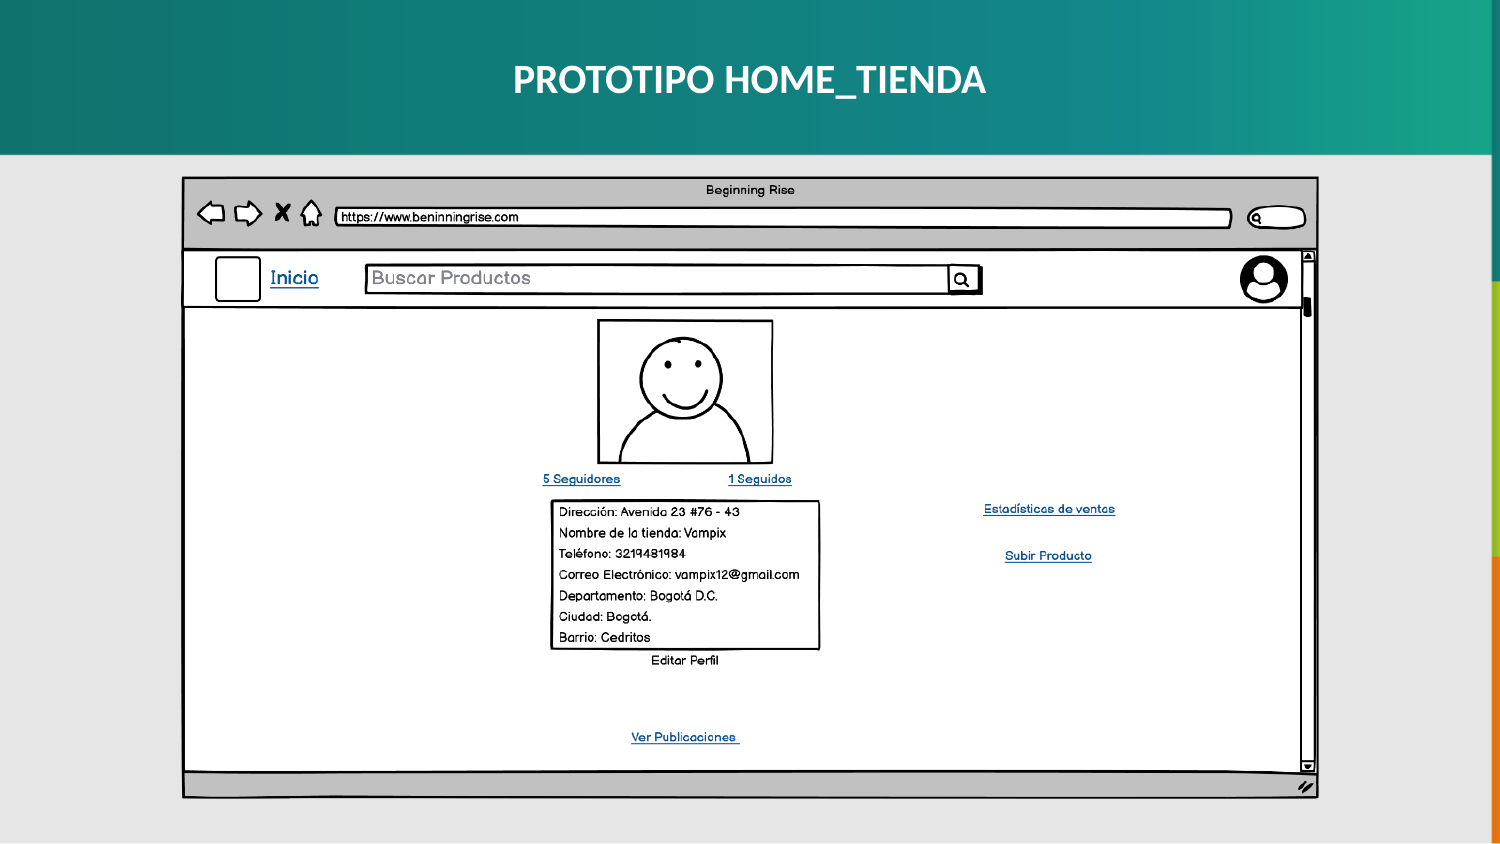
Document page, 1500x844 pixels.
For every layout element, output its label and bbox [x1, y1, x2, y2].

picture [0, 0, 1500, 844]
text_box [422, 44, 1078, 110]
